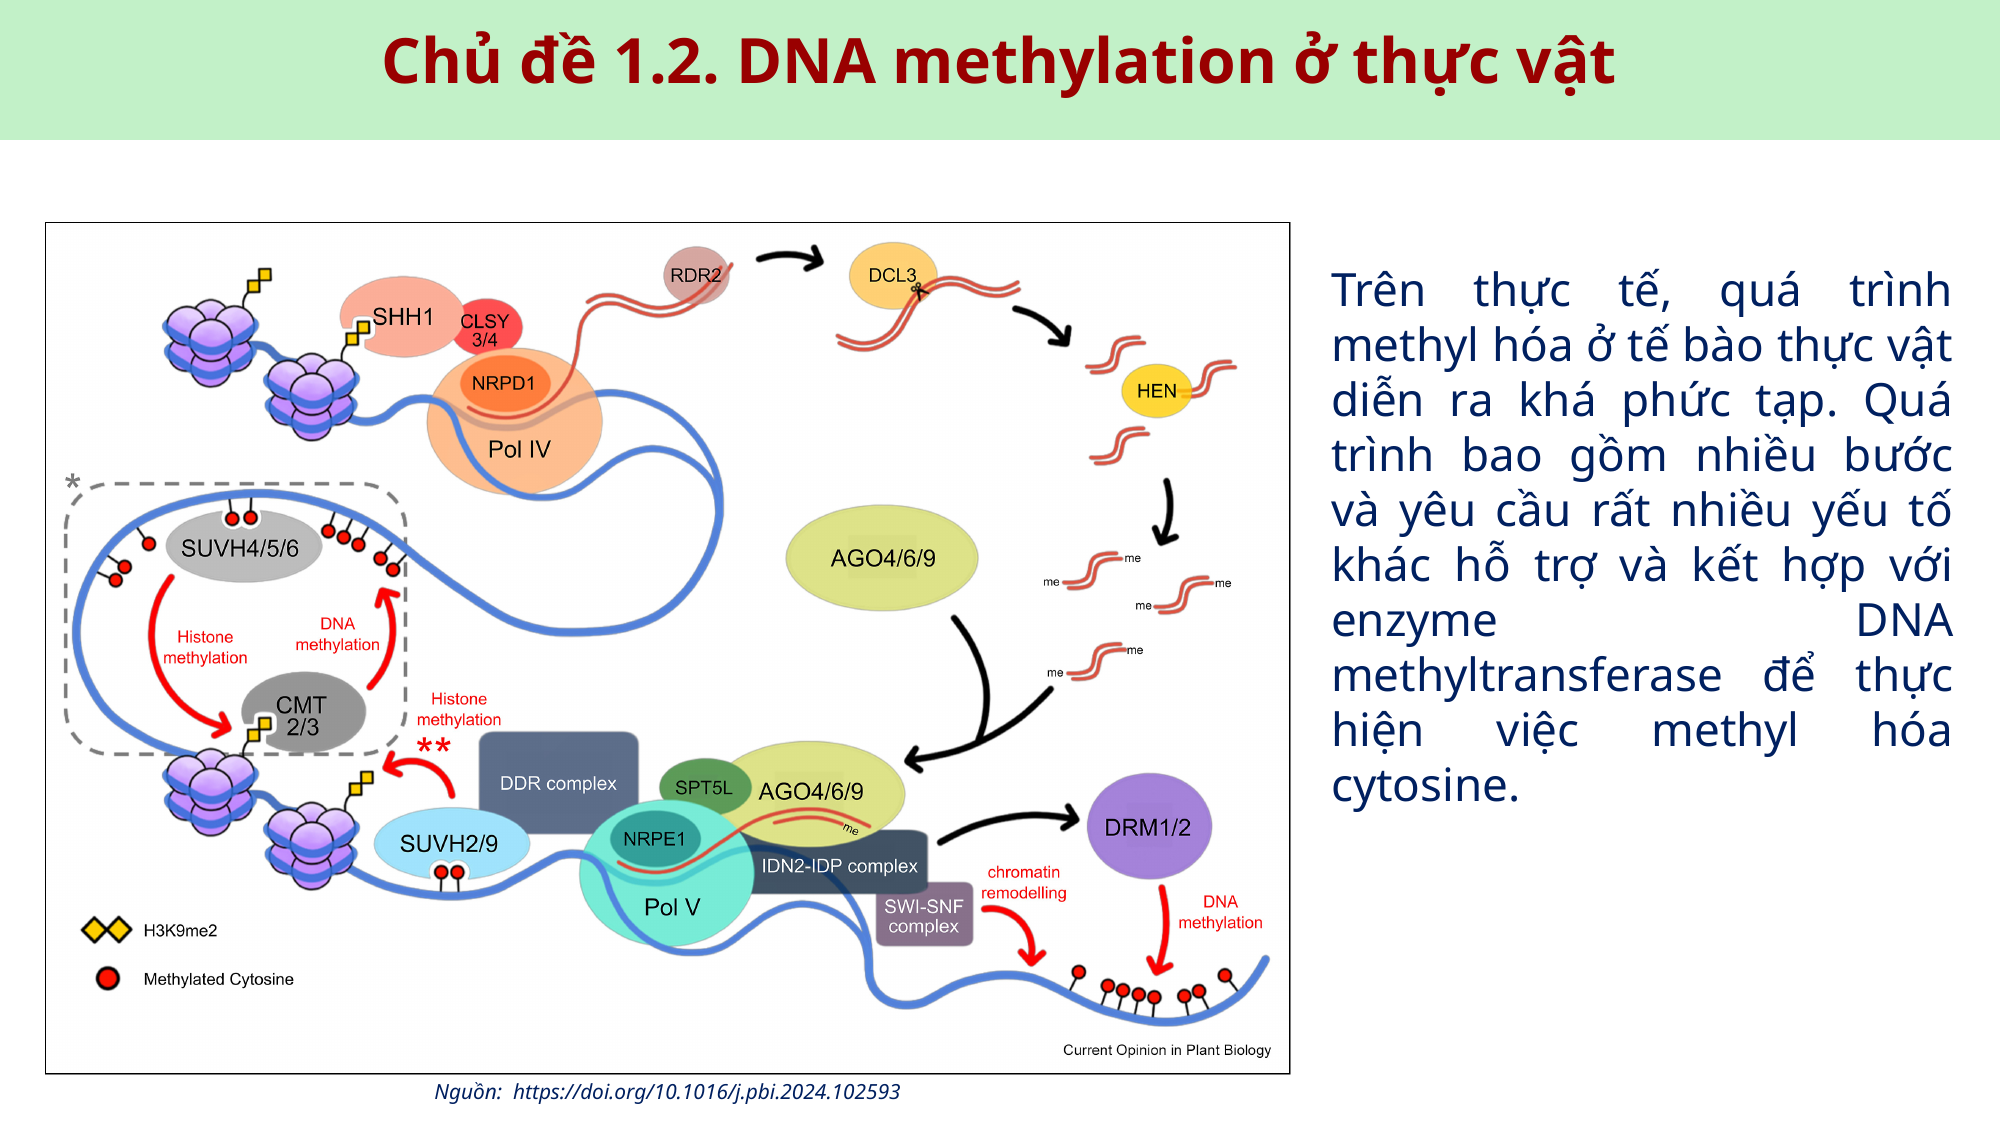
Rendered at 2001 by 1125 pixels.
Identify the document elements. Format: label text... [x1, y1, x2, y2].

text_box Trên thực tế, quá trình methyl hóa ở tế bào thực vật diễn ra khá phức tạp. Quá trình bao gồm nhiều bước và yêu cầu rất nhiều yếu tố khác hỗ trợ và kết hợp với enzyme DNA methyltransferase để thực hiện việc methyl hóa cytosine. [1316, 253, 1969, 818]
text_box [42, 219, 1293, 1112]
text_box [0, 0, 2000, 139]
